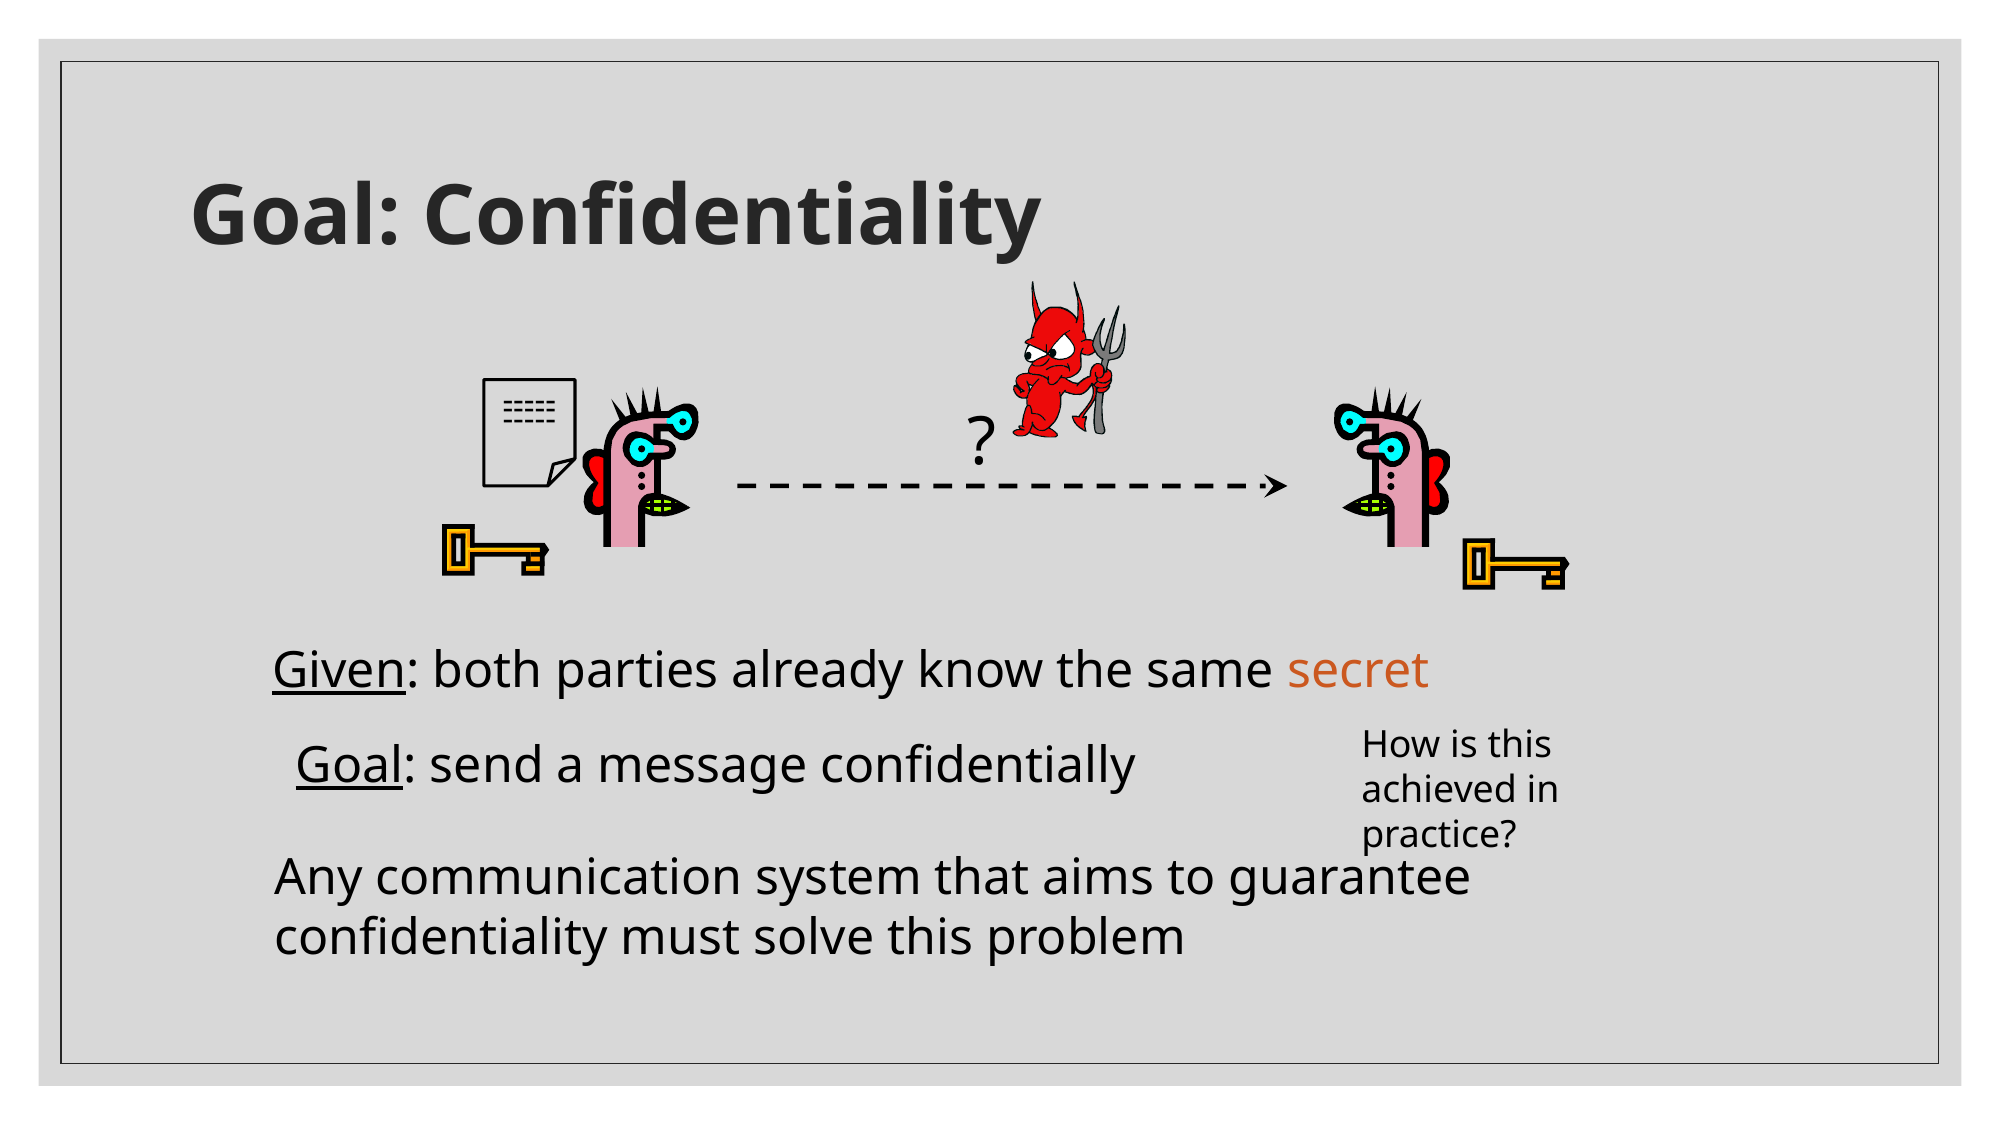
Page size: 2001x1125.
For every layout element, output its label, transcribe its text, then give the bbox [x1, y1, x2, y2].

text_box ----- ----- ----- [483, 379, 575, 486]
text_box How is this achieved in practice? [1346, 712, 1714, 862]
picture [582, 385, 701, 549]
text_box [1266, 475, 1288, 497]
title Goal: Confidentiality [174, 105, 1825, 331]
text_box Goal: send a message confidentially [280, 724, 745, 800]
text_box Any communication system that aims to guarantee confidentiality must solve this problem [259, 837, 1488, 973]
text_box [749, 710, 1352, 795]
text_box ? [952, 390, 1011, 486]
picture [1332, 385, 1451, 549]
text_box Given: both parties already know the same secret [257, 629, 1458, 705]
picture [1012, 281, 1126, 438]
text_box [1462, 537, 1571, 591]
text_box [442, 523, 550, 577]
